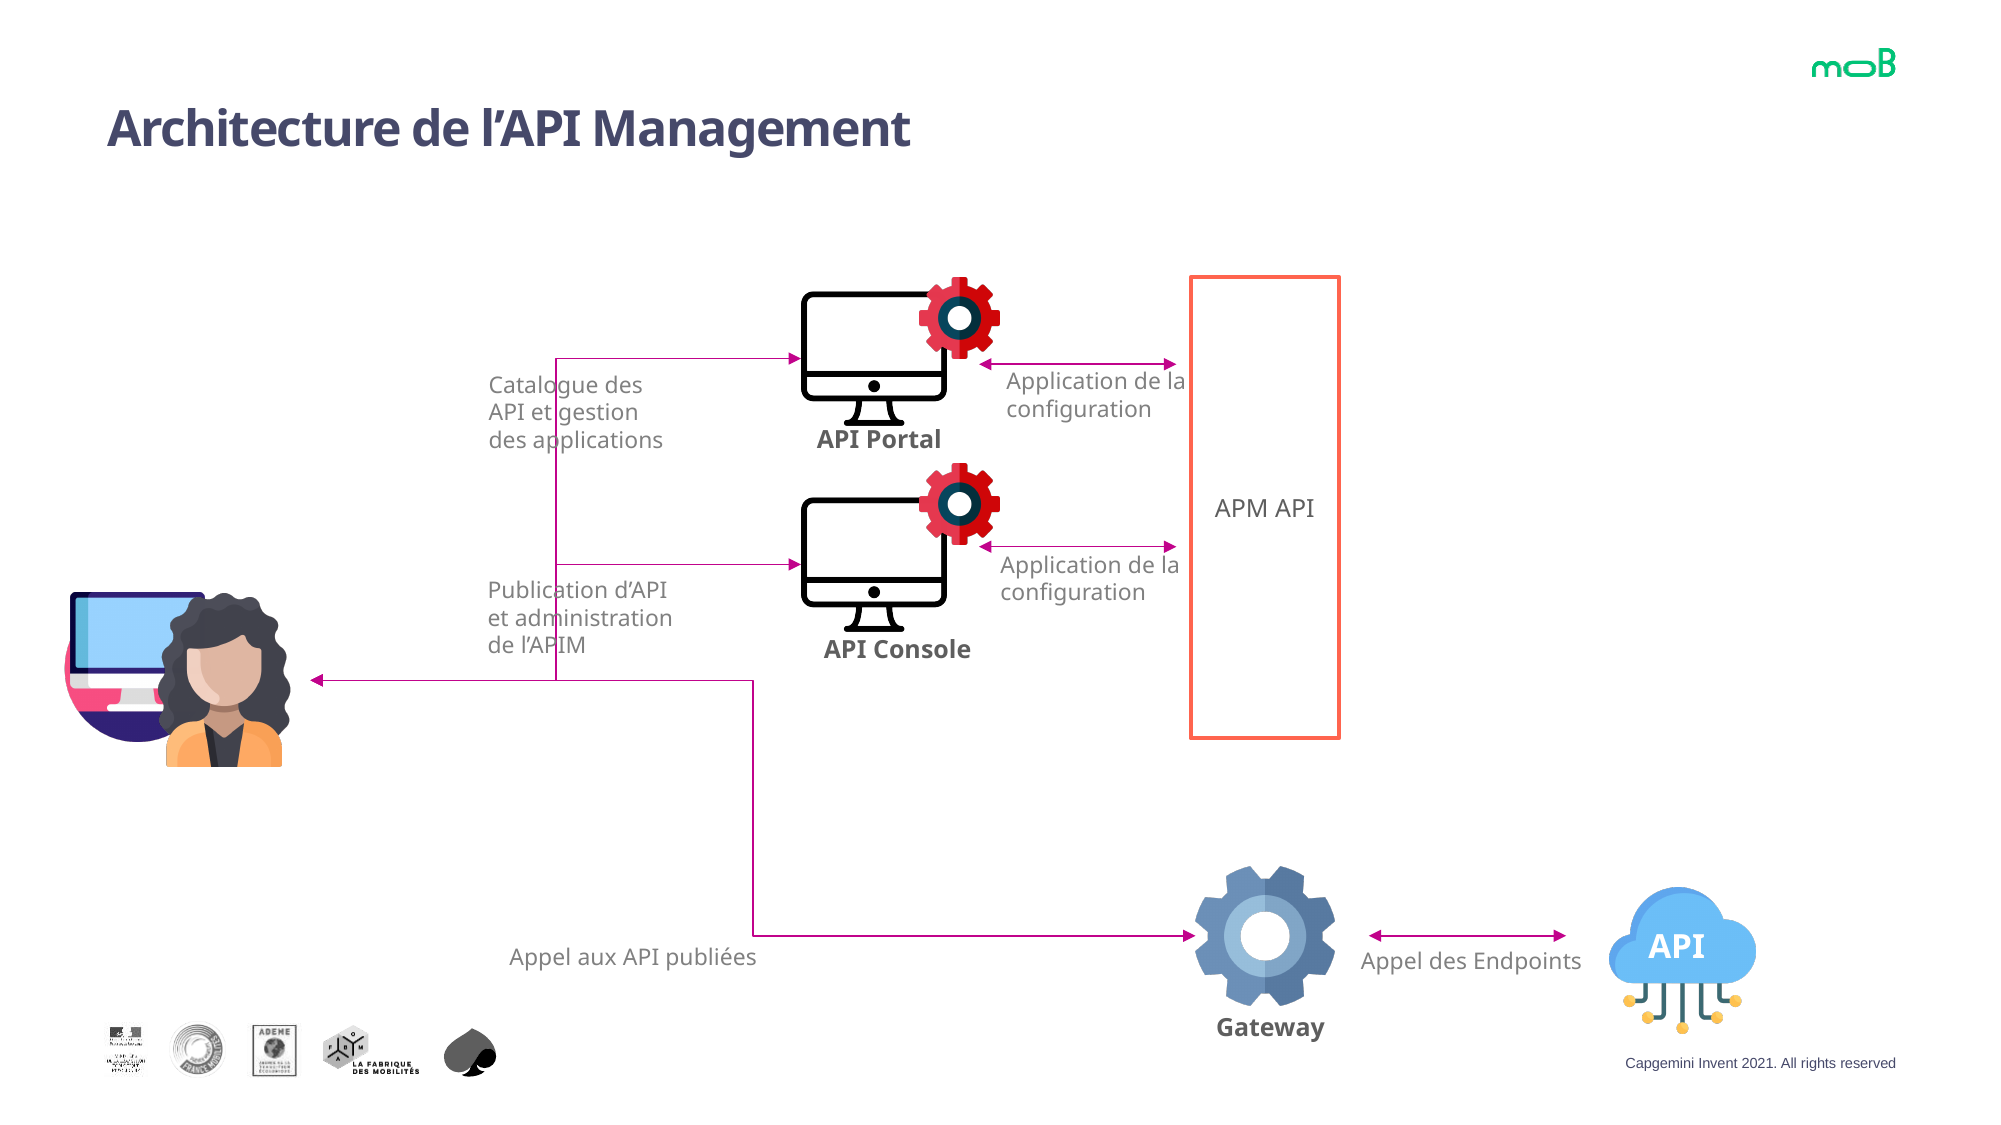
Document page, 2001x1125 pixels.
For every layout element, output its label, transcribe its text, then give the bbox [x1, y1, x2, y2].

picture [323, 1025, 419, 1074]
text_box Appel des Endpoints [1345, 939, 1605, 982]
text_box Application de la configuration [985, 542, 1245, 613]
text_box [310, 680, 1196, 936]
picture [802, 463, 1001, 638]
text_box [310, 358, 802, 564]
picture [1195, 866, 1335, 1006]
text_box API Portal [802, 416, 1002, 462]
text_box Gateway [1201, 1003, 1401, 1049]
text_box API Console [809, 626, 1009, 672]
picture [1609, 887, 1756, 1034]
picture [137, 593, 310, 768]
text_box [310, 564, 802, 680]
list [62, 592, 212, 742]
title Architecture de l’API Management [98, 87, 1902, 207]
picture [1812, 48, 1896, 77]
picture [800, 277, 1001, 432]
text_box APM API [1189, 275, 1341, 740]
picture [104, 1022, 148, 1077]
text_box Appel aux API publiées [494, 936, 861, 978]
picture [247, 1023, 302, 1078]
picture [169, 1021, 226, 1078]
text_box Application de la configuration [991, 359, 1251, 430]
